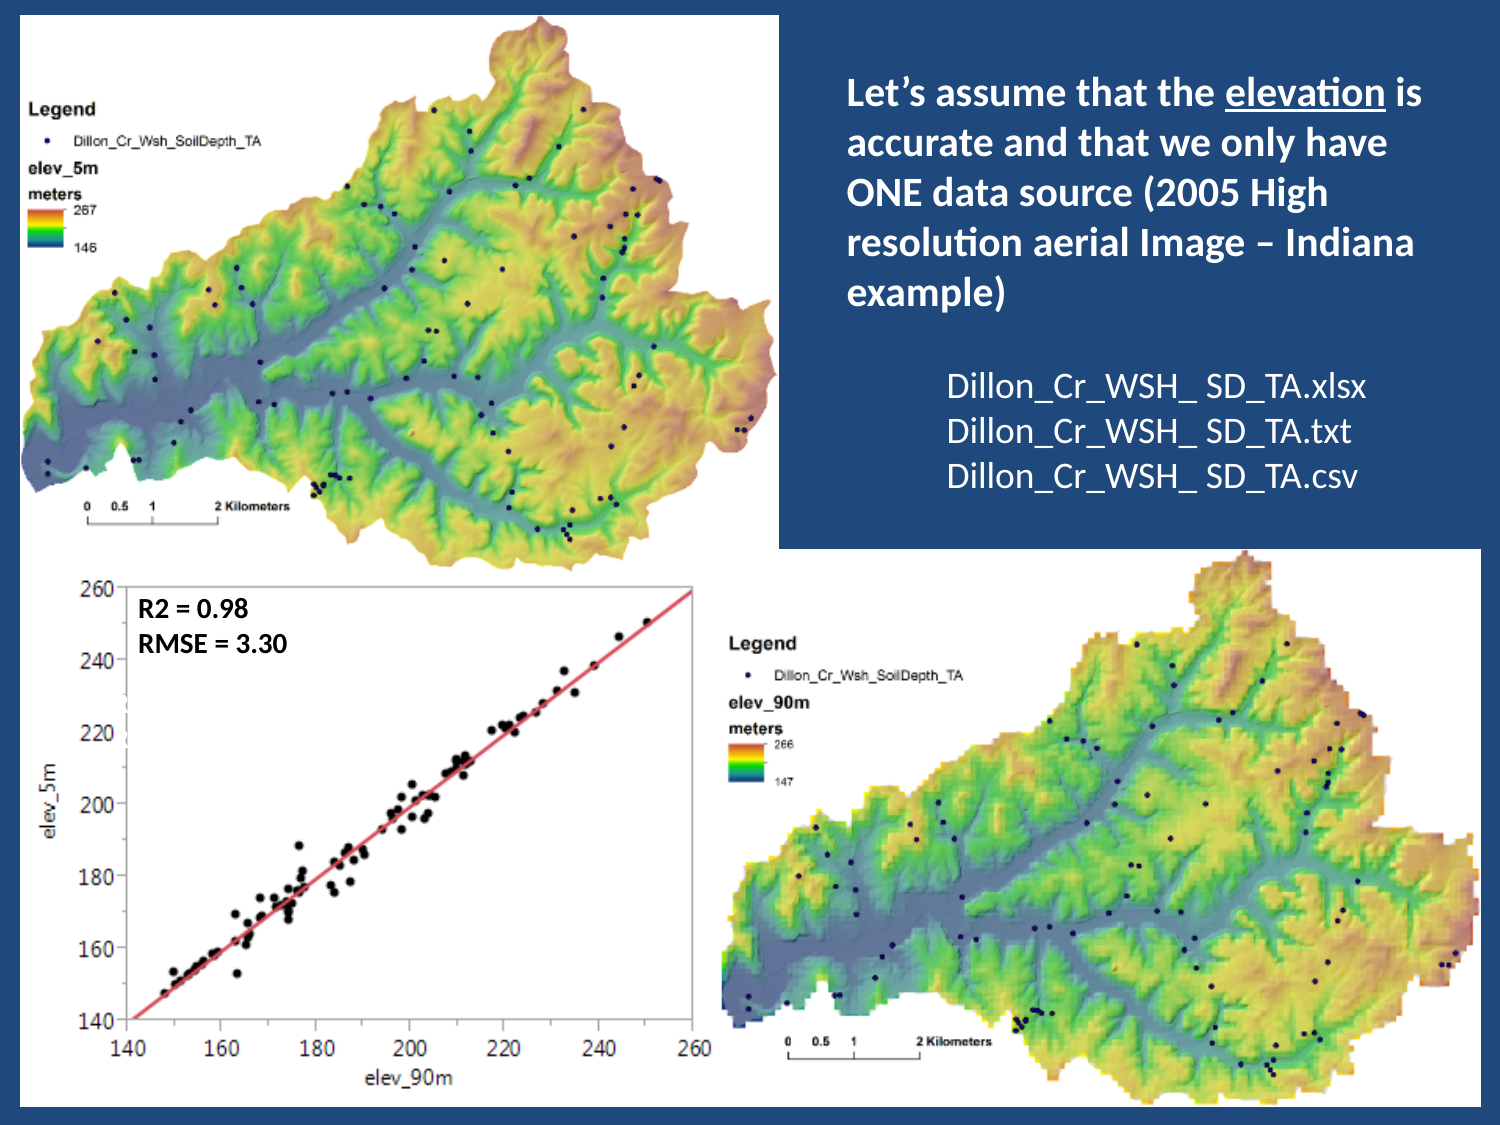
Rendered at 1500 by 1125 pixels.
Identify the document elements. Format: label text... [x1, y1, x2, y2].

text_box Let’s assume that the elevation is accurate and that we only have ONE data source (2005 High resolution aerial Image – Indiana example) [831, 56, 1483, 322]
picture [20, 15, 1481, 1107]
text_box Dillon_Cr_WSH_ SD_TA.xlsx Dillon_Cr_WSH_ SD_TA.txt Dillon_Cr_WSH_ SD_TA.csv [931, 353, 1383, 503]
